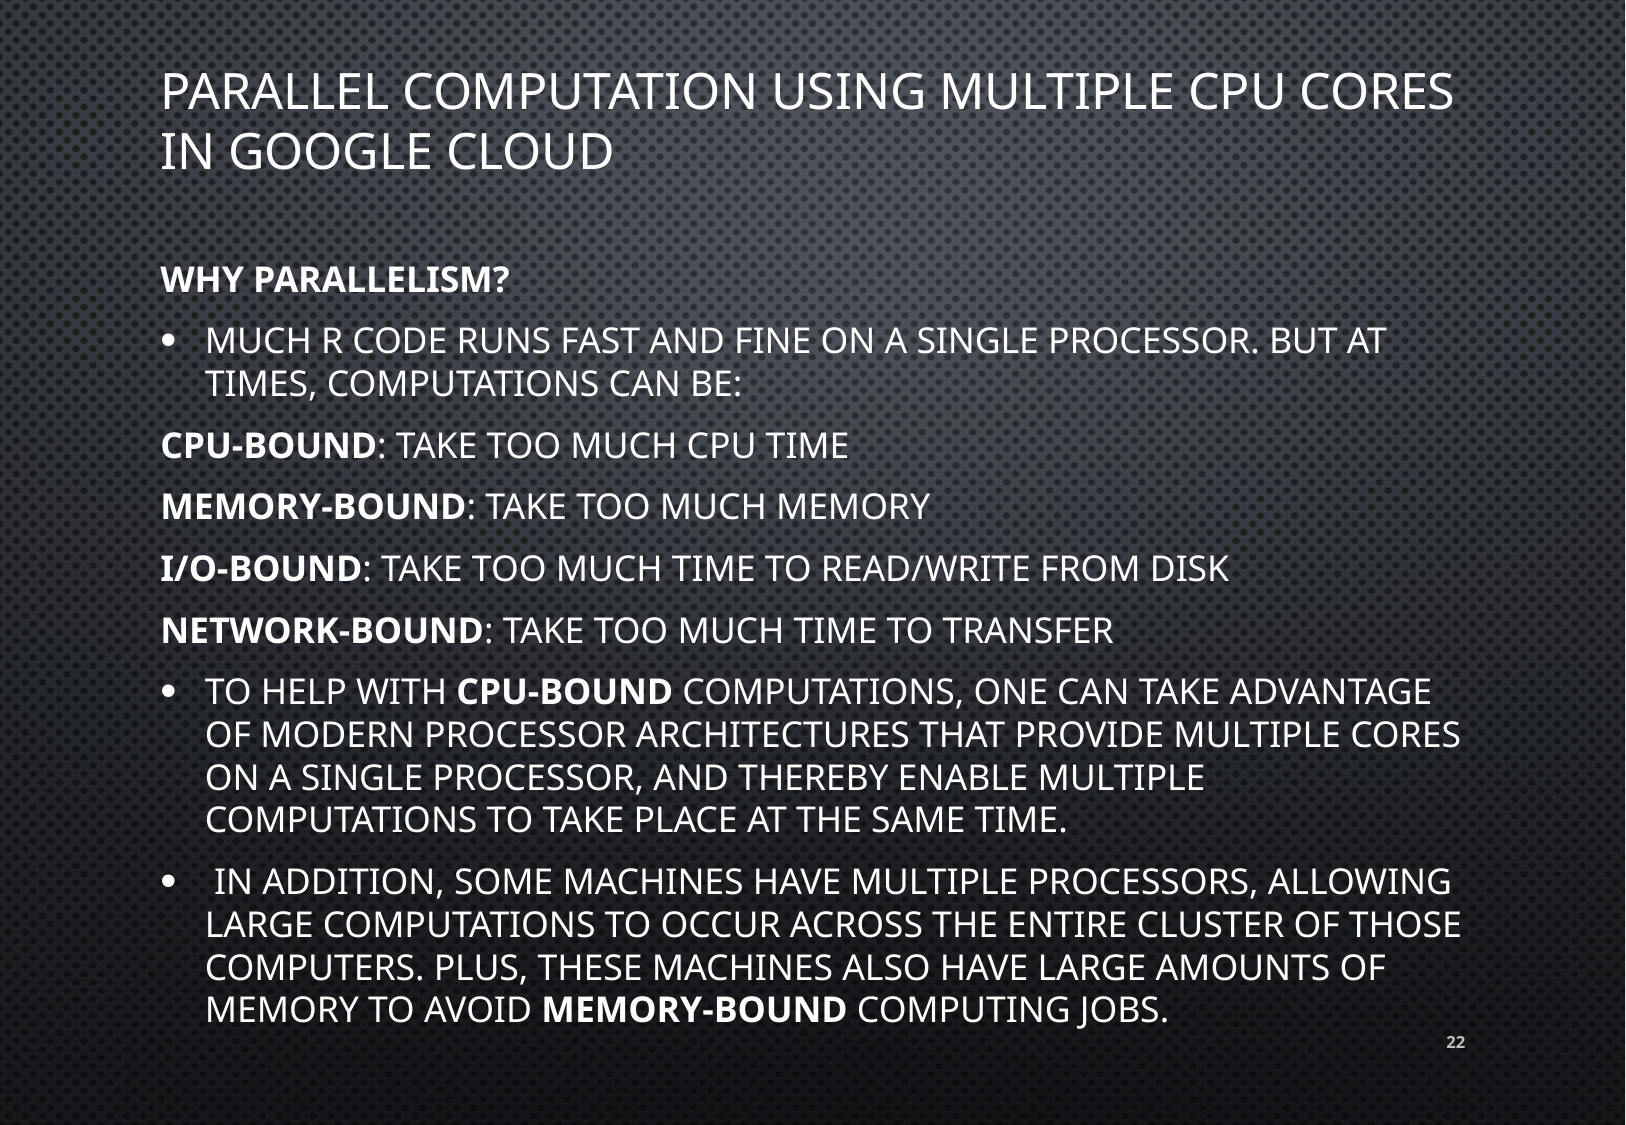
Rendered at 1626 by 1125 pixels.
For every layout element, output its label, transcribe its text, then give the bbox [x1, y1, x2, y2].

slide_number 22 [1406, 1013, 1481, 1074]
title Parallel computation using multiple cpu cores in google cloud [145, 51, 1481, 187]
list Why parallelism? Much R code runs fast and fine on a single processor. But at times, computations can be: cpu-bound: Take too much cpu time memory-bound: Take too much memory I/O-bound: Take too much time to read/write from disk network-bound: Take too much time to transfer To help with cpu-bound computations, one can take advantage of modern processor architectures that provide multiple cores on a single processor, and thereby enable multiple computations to take place at the same time. In addition, some machines have multiple processors, allowing large computations to occur across the entire cluster of those computers. Plus, these machines also have large amounts of memory to avoid memory-bound computing jobs. [145, 187, 1481, 1050]
